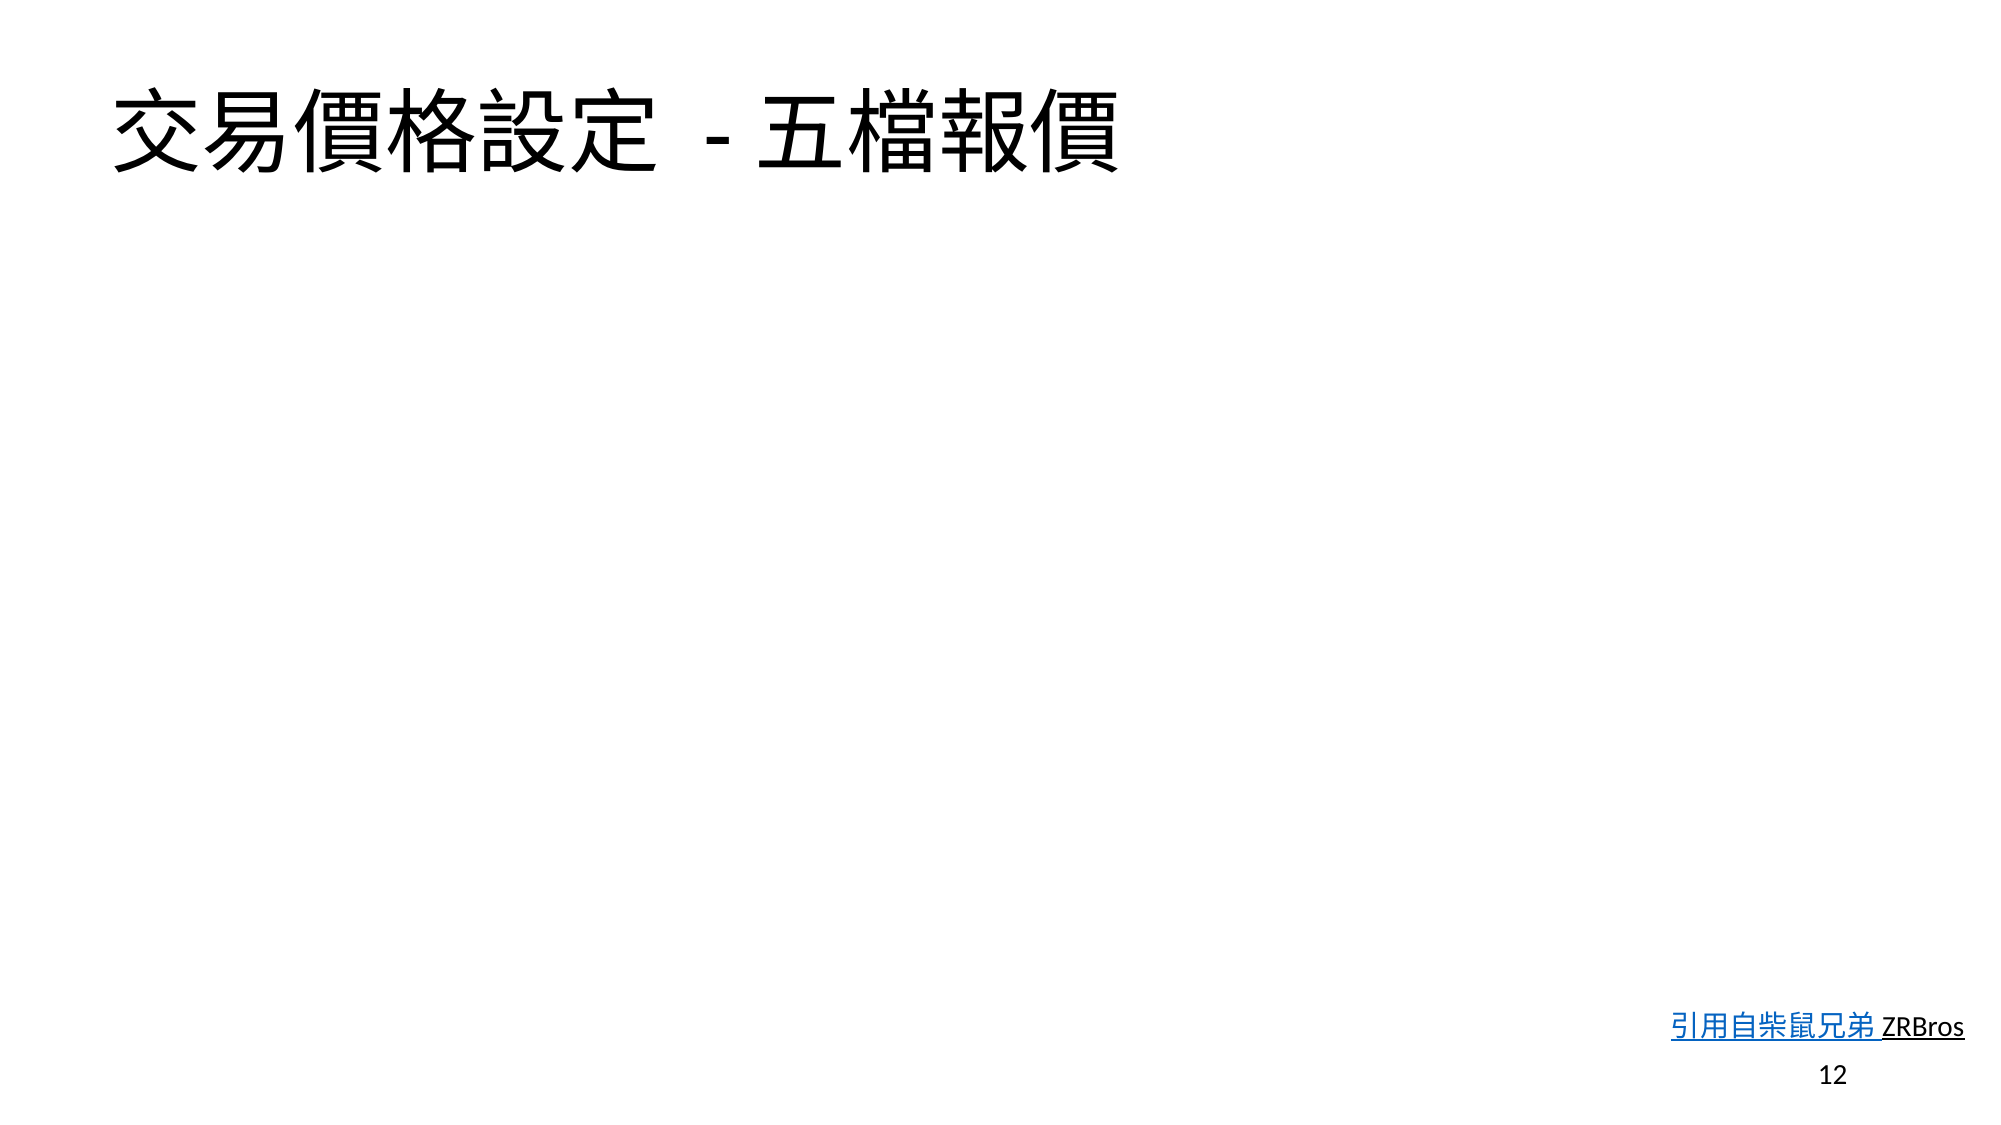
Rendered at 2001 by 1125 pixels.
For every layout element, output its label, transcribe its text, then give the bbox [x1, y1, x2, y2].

title 交易價格設定 -五檔報價 [95, 27, 1821, 245]
slide_number 12 [1412, 1042, 1863, 1103]
